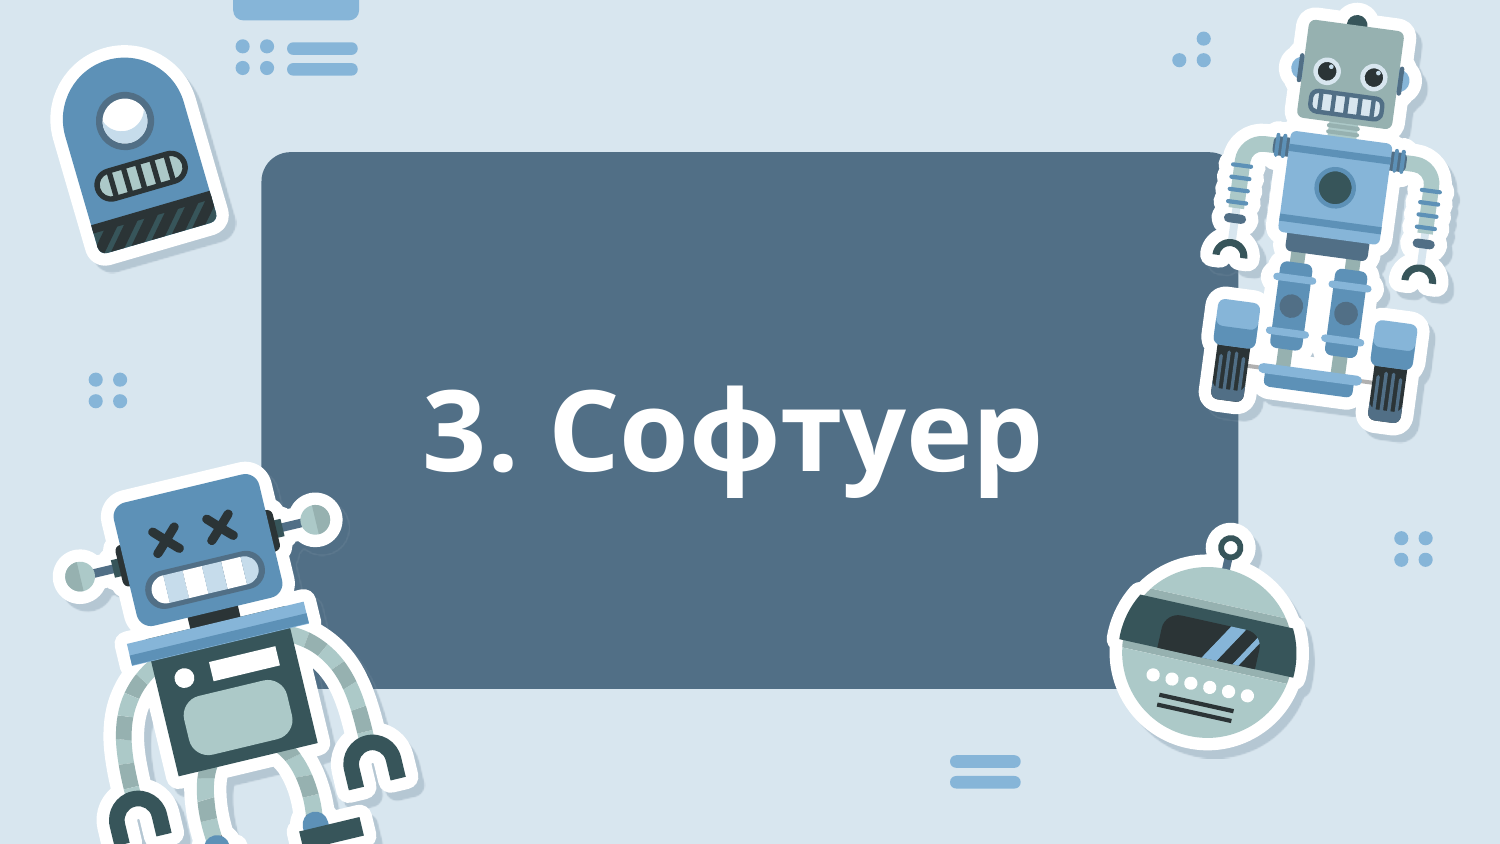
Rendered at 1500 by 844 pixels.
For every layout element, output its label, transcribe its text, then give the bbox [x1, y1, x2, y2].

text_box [1218, 12, 1445, 414]
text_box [1121, 532, 1301, 739]
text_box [77, 483, 378, 844]
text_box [71, 56, 196, 242]
title 3. Софтуер [381, 255, 1119, 589]
